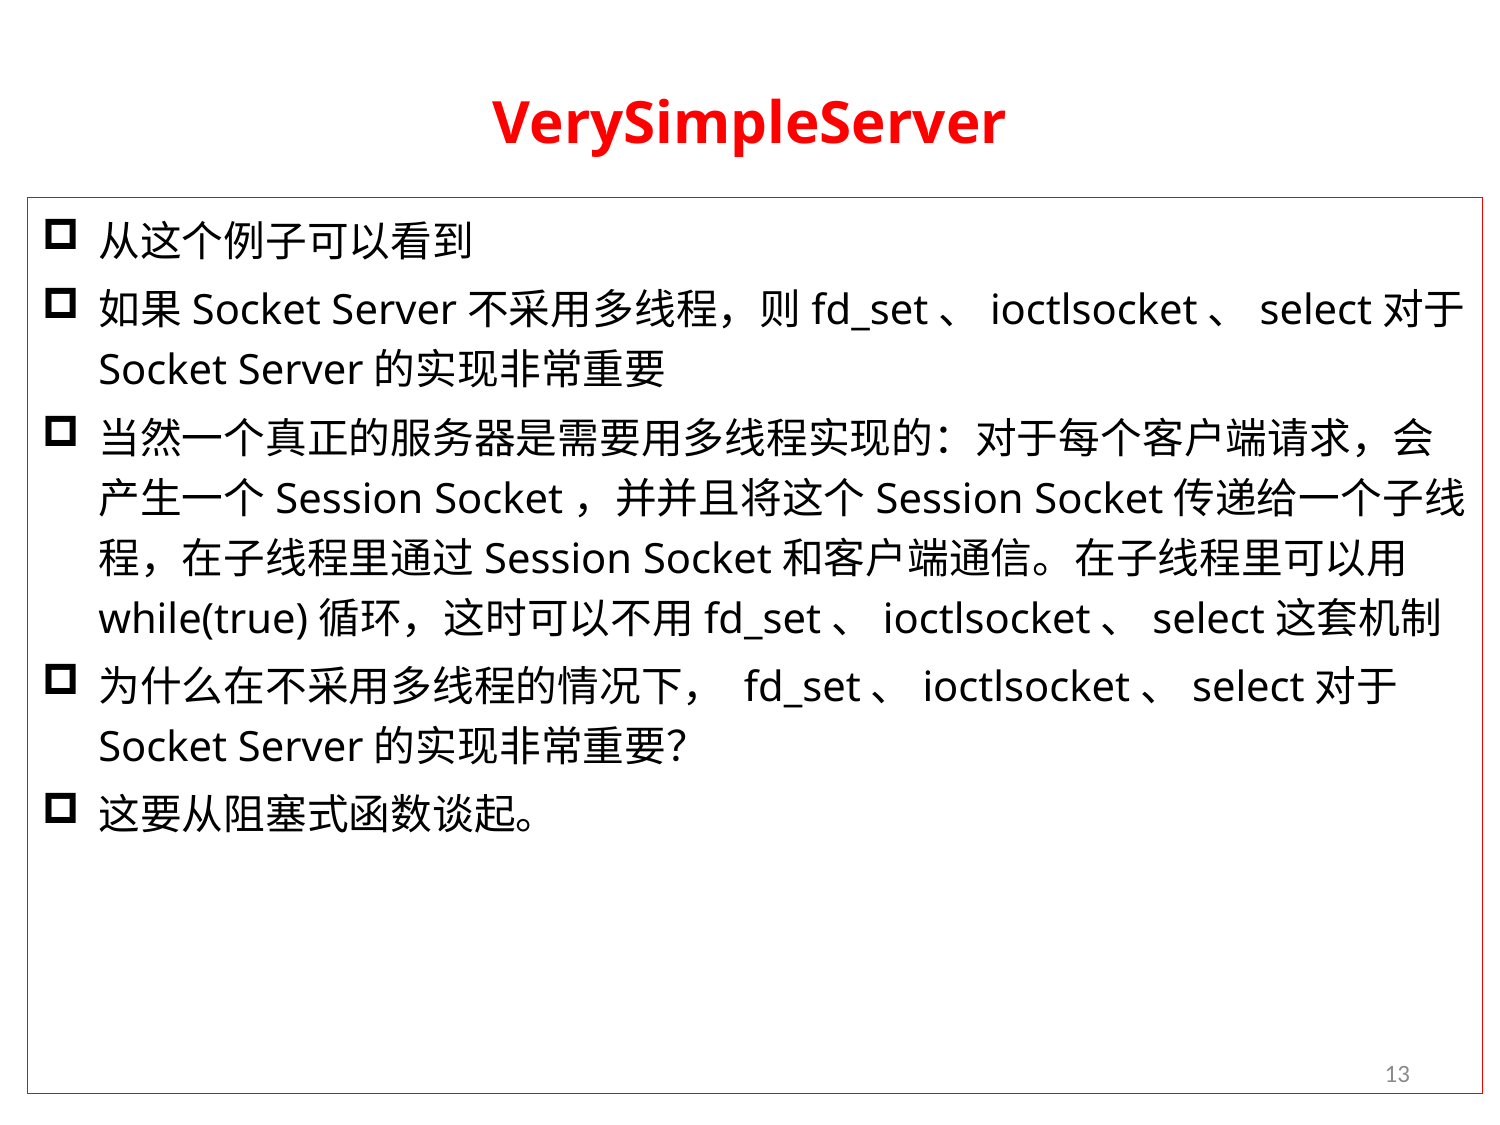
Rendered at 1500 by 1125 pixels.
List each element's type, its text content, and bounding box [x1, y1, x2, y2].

list 从这个例子可以看到 如果Socket Server不采用多线程，则fd_set、ioctlsocket、select对于Socket Server的实现非常重要 当然一个真正的服务器是需要用多线程实现的：对于每个客户端请求，会产生一个Session Socket，并并且将这个Session Socket传递给一个子线程，在子线程里通过Session Socket和客户端通信。在子线程里可以用while(true)循环，这时可以不用fd_set、ioctlsocket、select这套机制 为什么在不采用多线程的情况下， fd_set、ioctlsocket、select对于Socket Server的实现非常重要？ 这要从阻塞式函数谈起。 [27, 197, 1483, 1094]
slide_number 13 [1074, 1042, 1425, 1103]
title VerySimpleServer [75, 45, 1425, 197]
